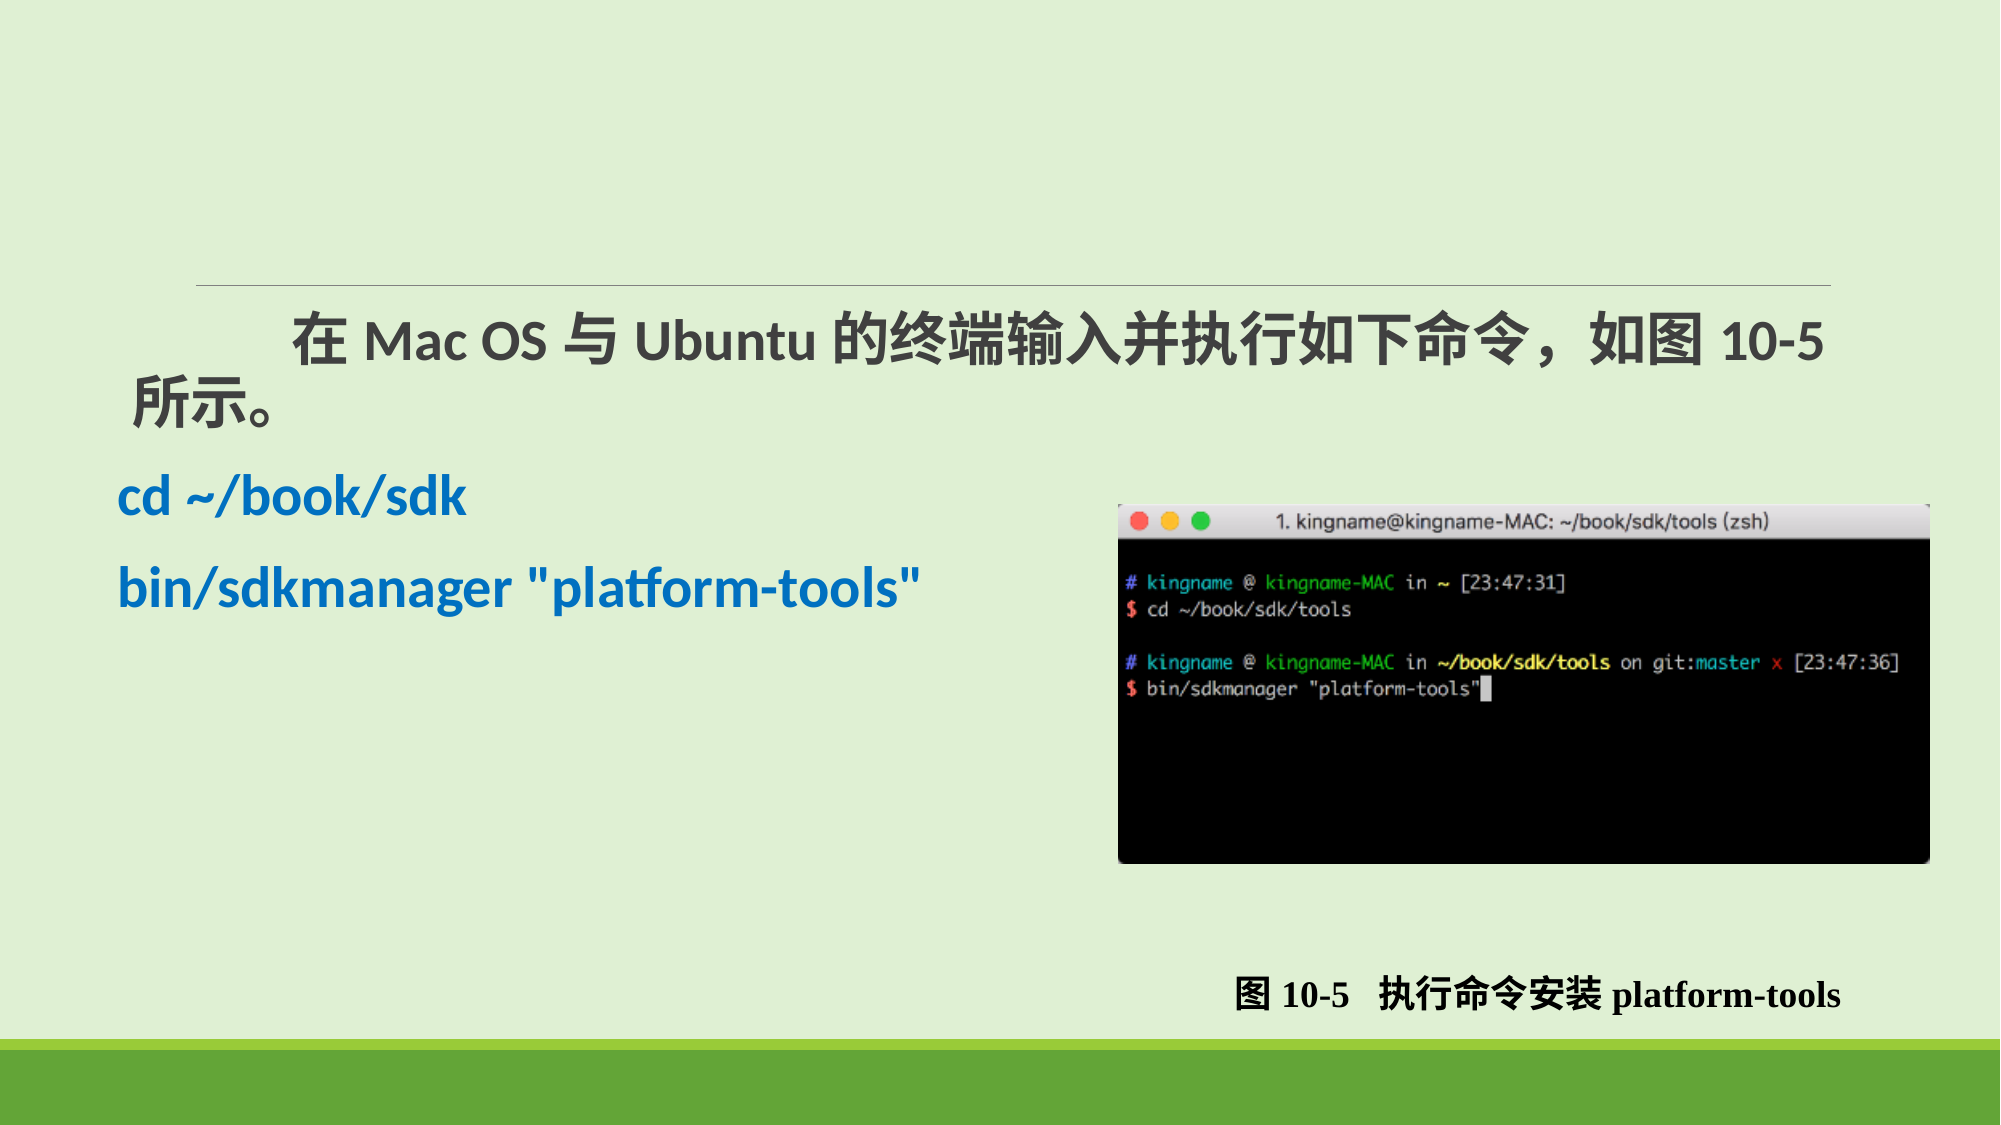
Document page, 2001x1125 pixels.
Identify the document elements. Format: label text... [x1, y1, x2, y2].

text_box 图10-5 执行命令安装platform-tools [1220, 962, 1856, 1023]
list 在Mac OS与Ubuntu的终端输入并执行如下命令，如图10-5所示。 cd ~/book/sdk bin/sdkmanager "platform-tools" [117, 302, 1830, 963]
picture [1117, 504, 1930, 864]
